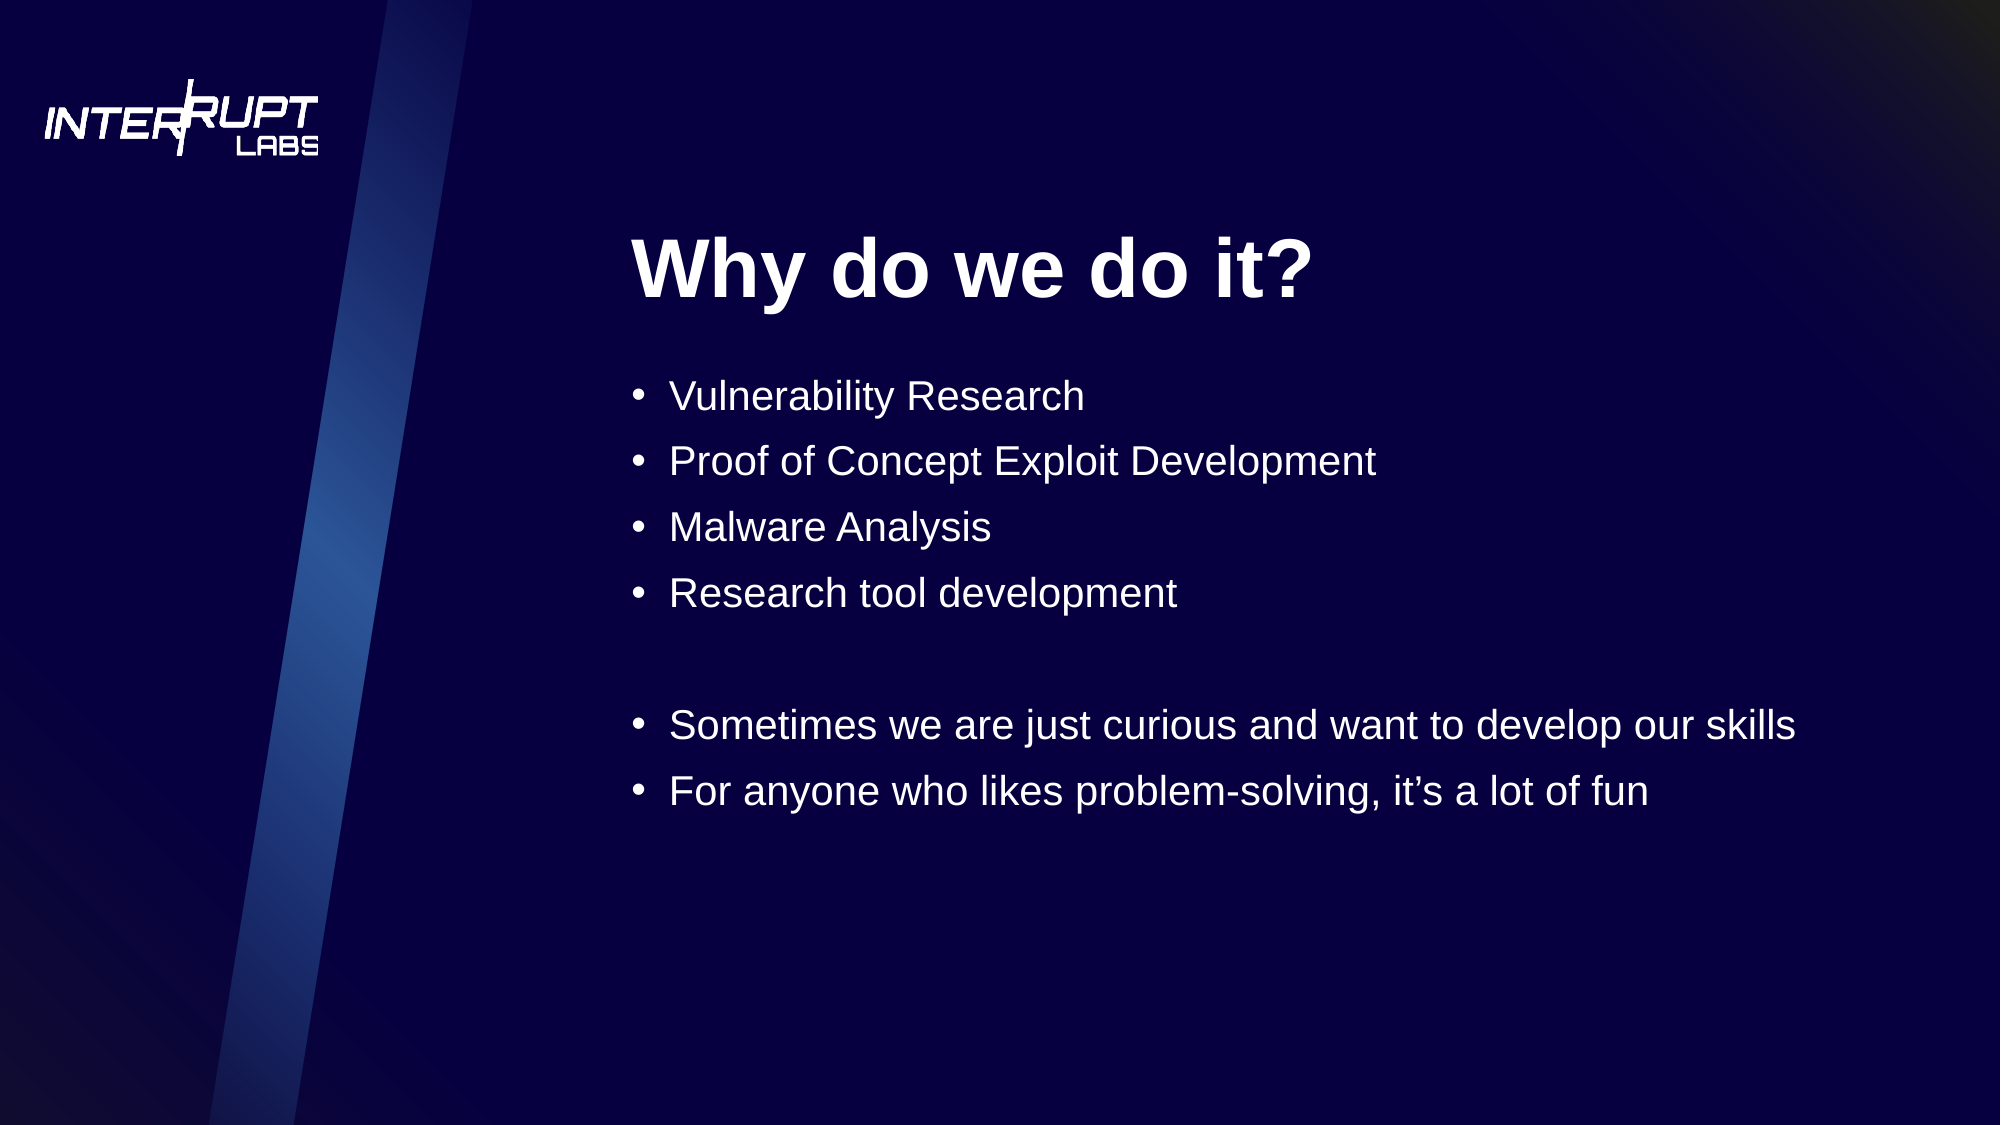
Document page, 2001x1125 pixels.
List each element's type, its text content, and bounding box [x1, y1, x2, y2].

list Vulnerability Research Proof of Concept Exploit Development Malware Analysis Research tool development Sometimes we are just curious and want to develop our skills For anyone who likes problem-solving, it’s a lot of fun [616, 366, 1908, 1012]
picture [0, 0, 2000, 1125]
title Why do we do it? [616, 161, 1908, 366]
